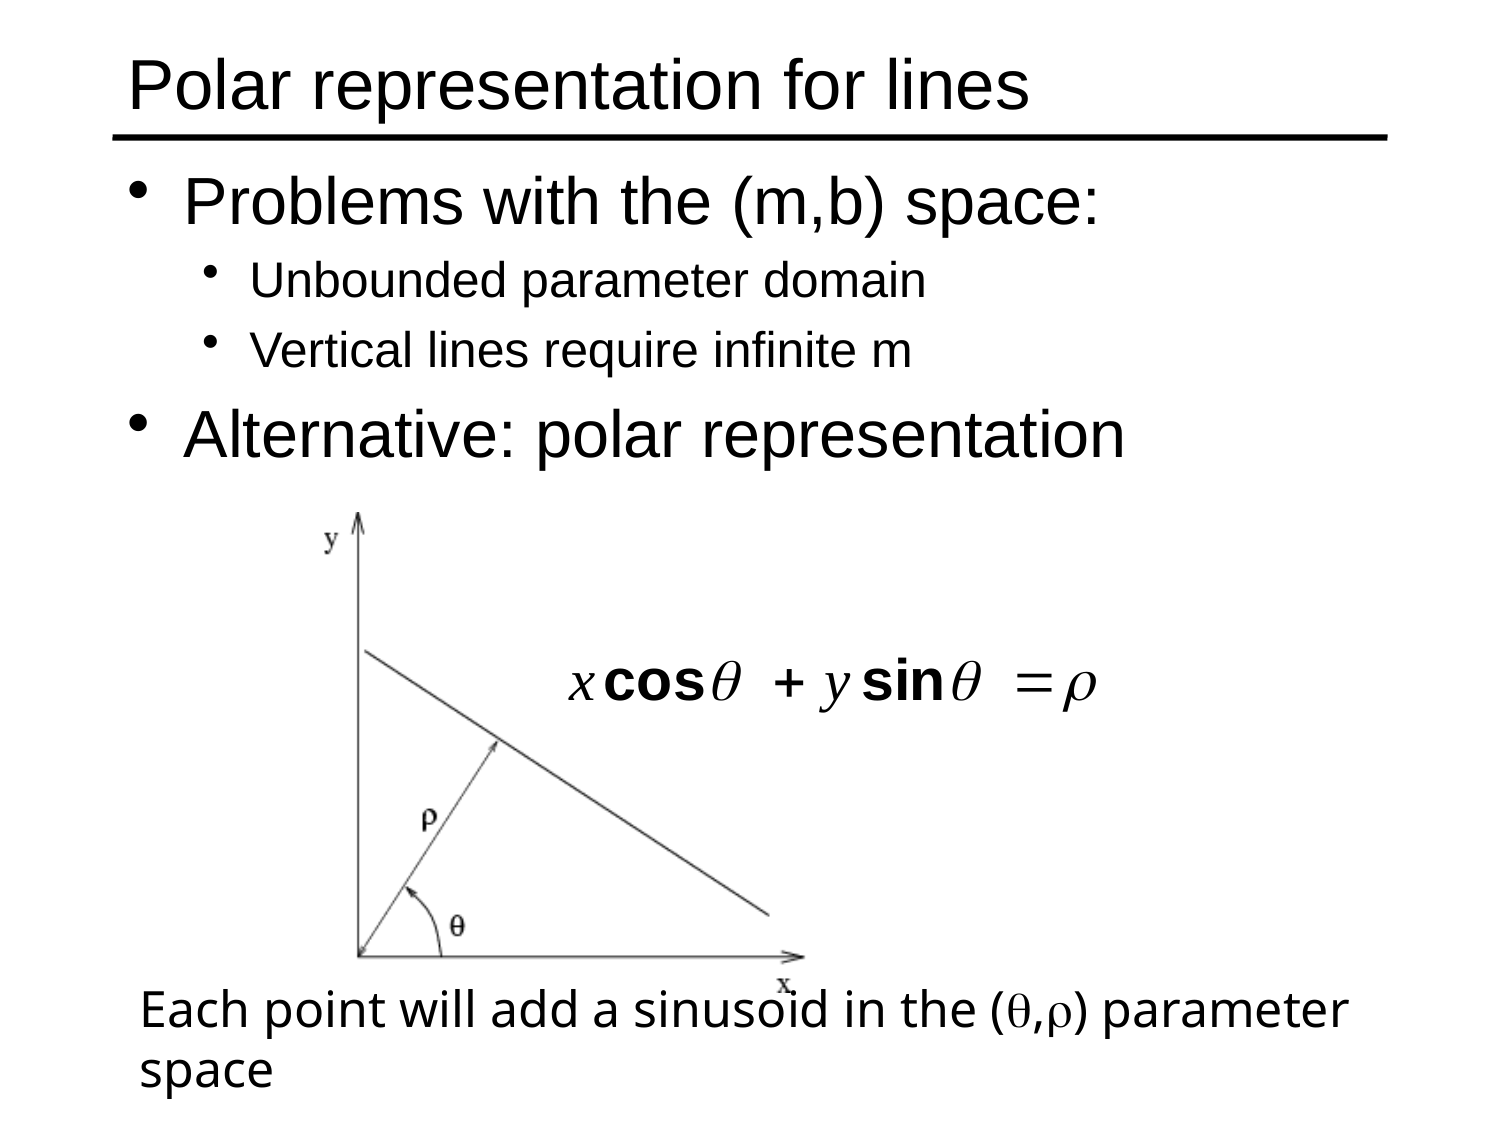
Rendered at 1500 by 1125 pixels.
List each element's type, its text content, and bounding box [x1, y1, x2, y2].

title Polar representation for lines [112, 12, 1388, 150]
picture [324, 512, 807, 993]
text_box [557, 647, 1109, 726]
list Problems with the (m,b) space: Unbounded parameter domain Vertical lines require infinite m Alternative: polar representation [112, 150, 1388, 1013]
text_box Each point will add a sinusoid in the (,) parameter space [125, 970, 1500, 1105]
